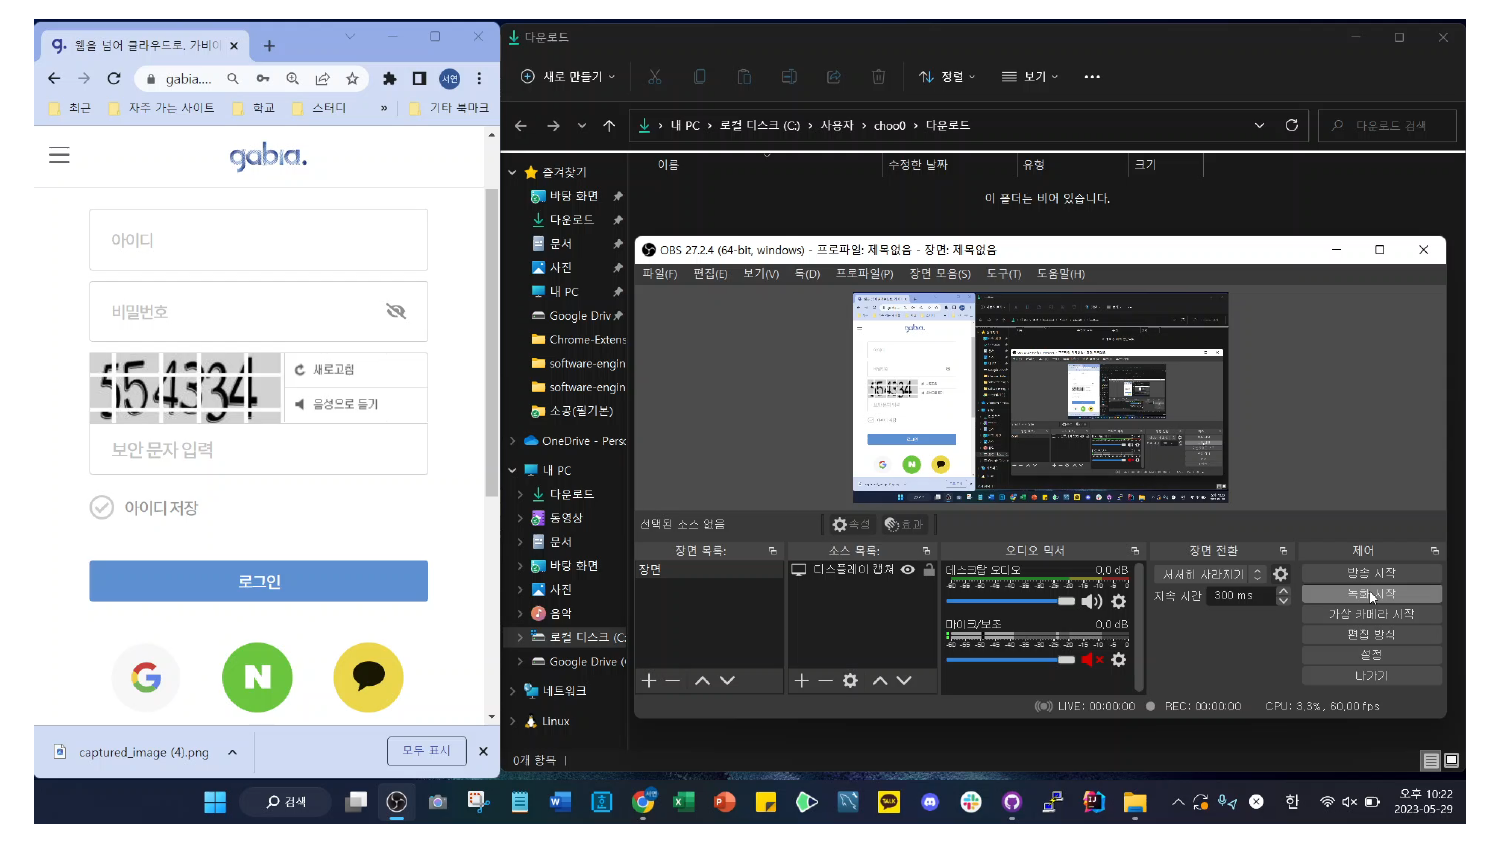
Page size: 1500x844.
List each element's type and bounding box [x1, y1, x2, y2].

text_box [33, 18, 1467, 825]
